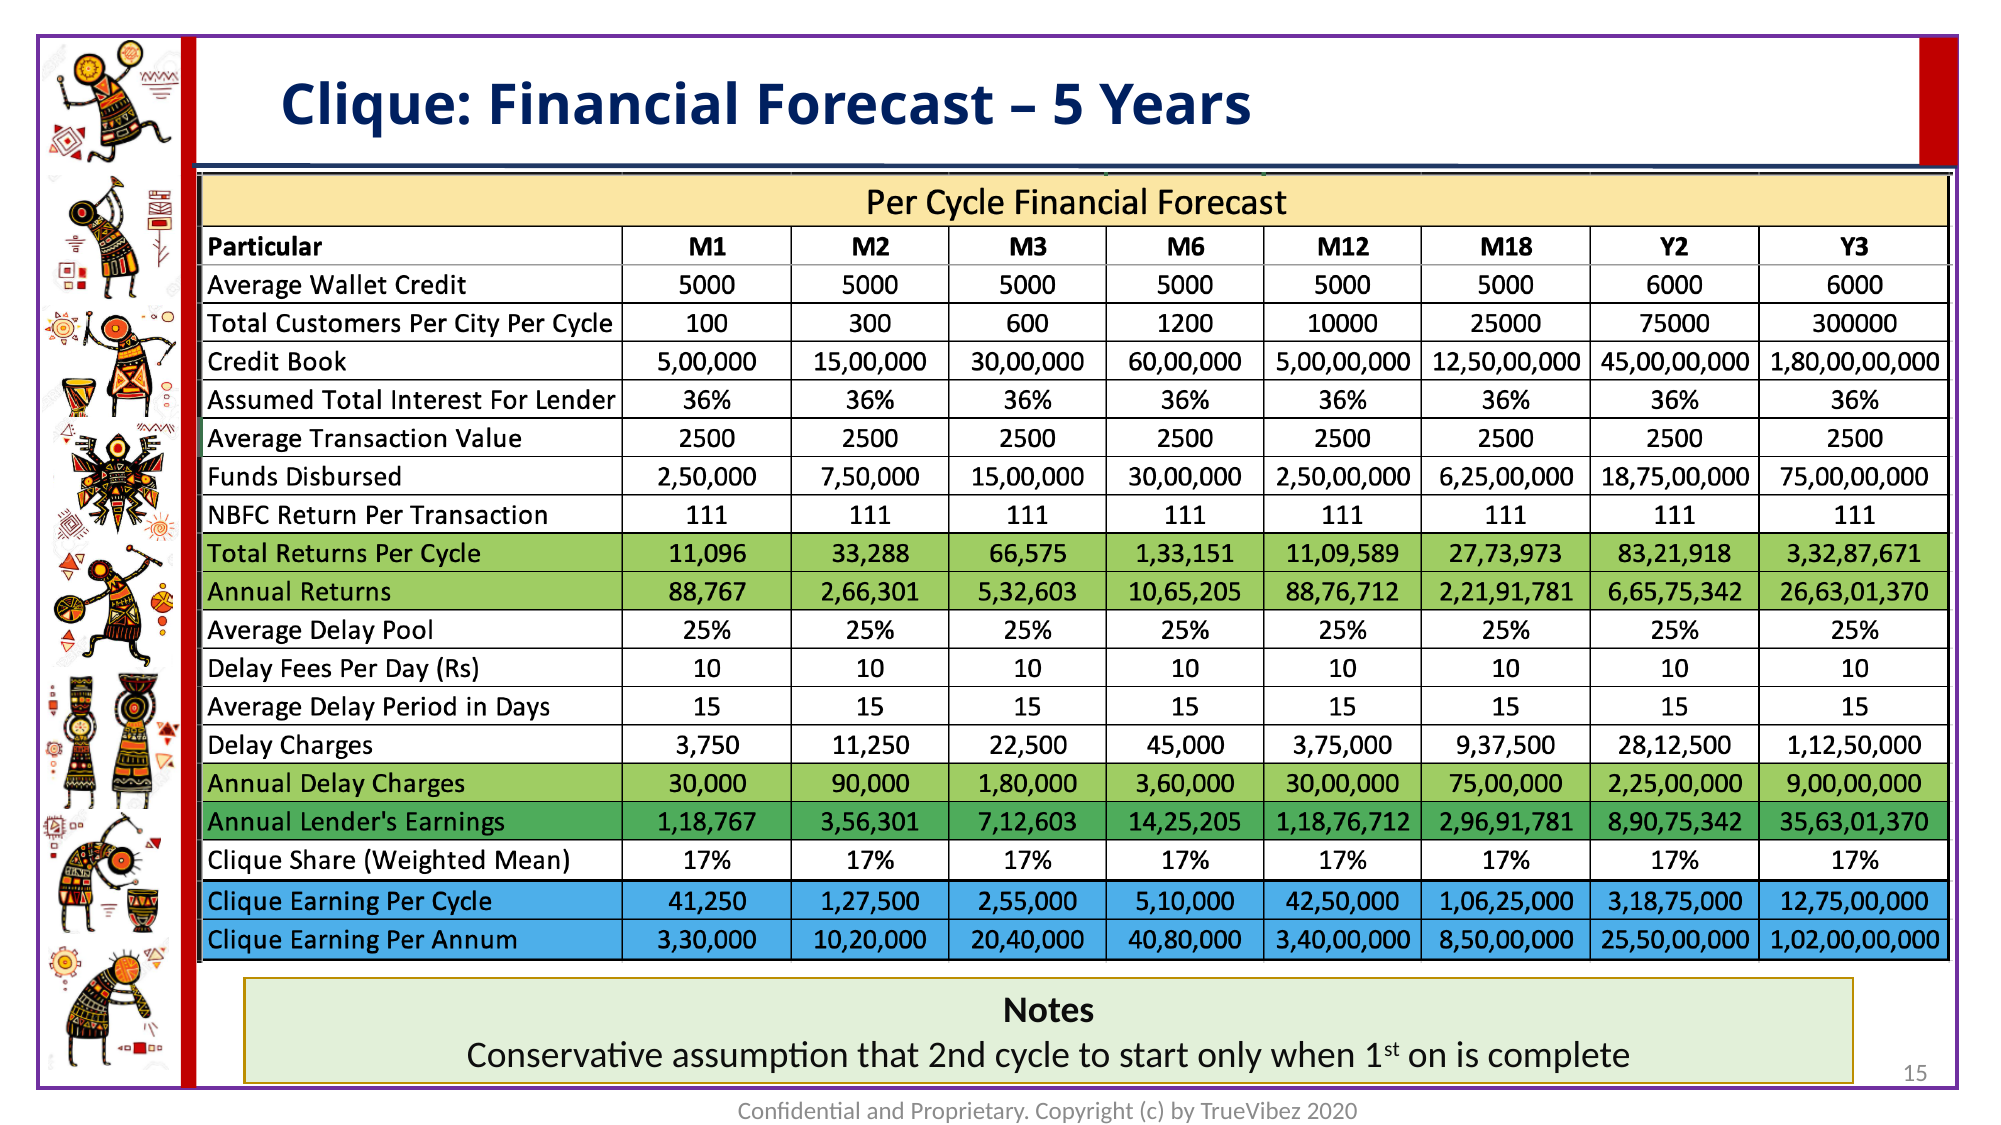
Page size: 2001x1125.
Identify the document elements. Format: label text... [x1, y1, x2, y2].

picture [42, 305, 182, 934]
picture [196, 172, 1953, 963]
picture [42, 40, 184, 171]
text_box [180, 36, 197, 1089]
slide_number 15 [1493, 1041, 1944, 1102]
text_box [37, 35, 1958, 1089]
picture [42, 175, 181, 301]
picture [47, 937, 169, 1070]
text_box [1918, 37, 1959, 167]
text_box Notes Conservative assumption that 2nd cycle to start only when 1st on is complete [243, 977, 1854, 1084]
footer Confidential and Proprietary. Copyright (c) by TrueVibez 2020 [710, 1084, 1386, 1125]
text_box Clique: Financial Forecast – 5 Years [266, 60, 1801, 143]
